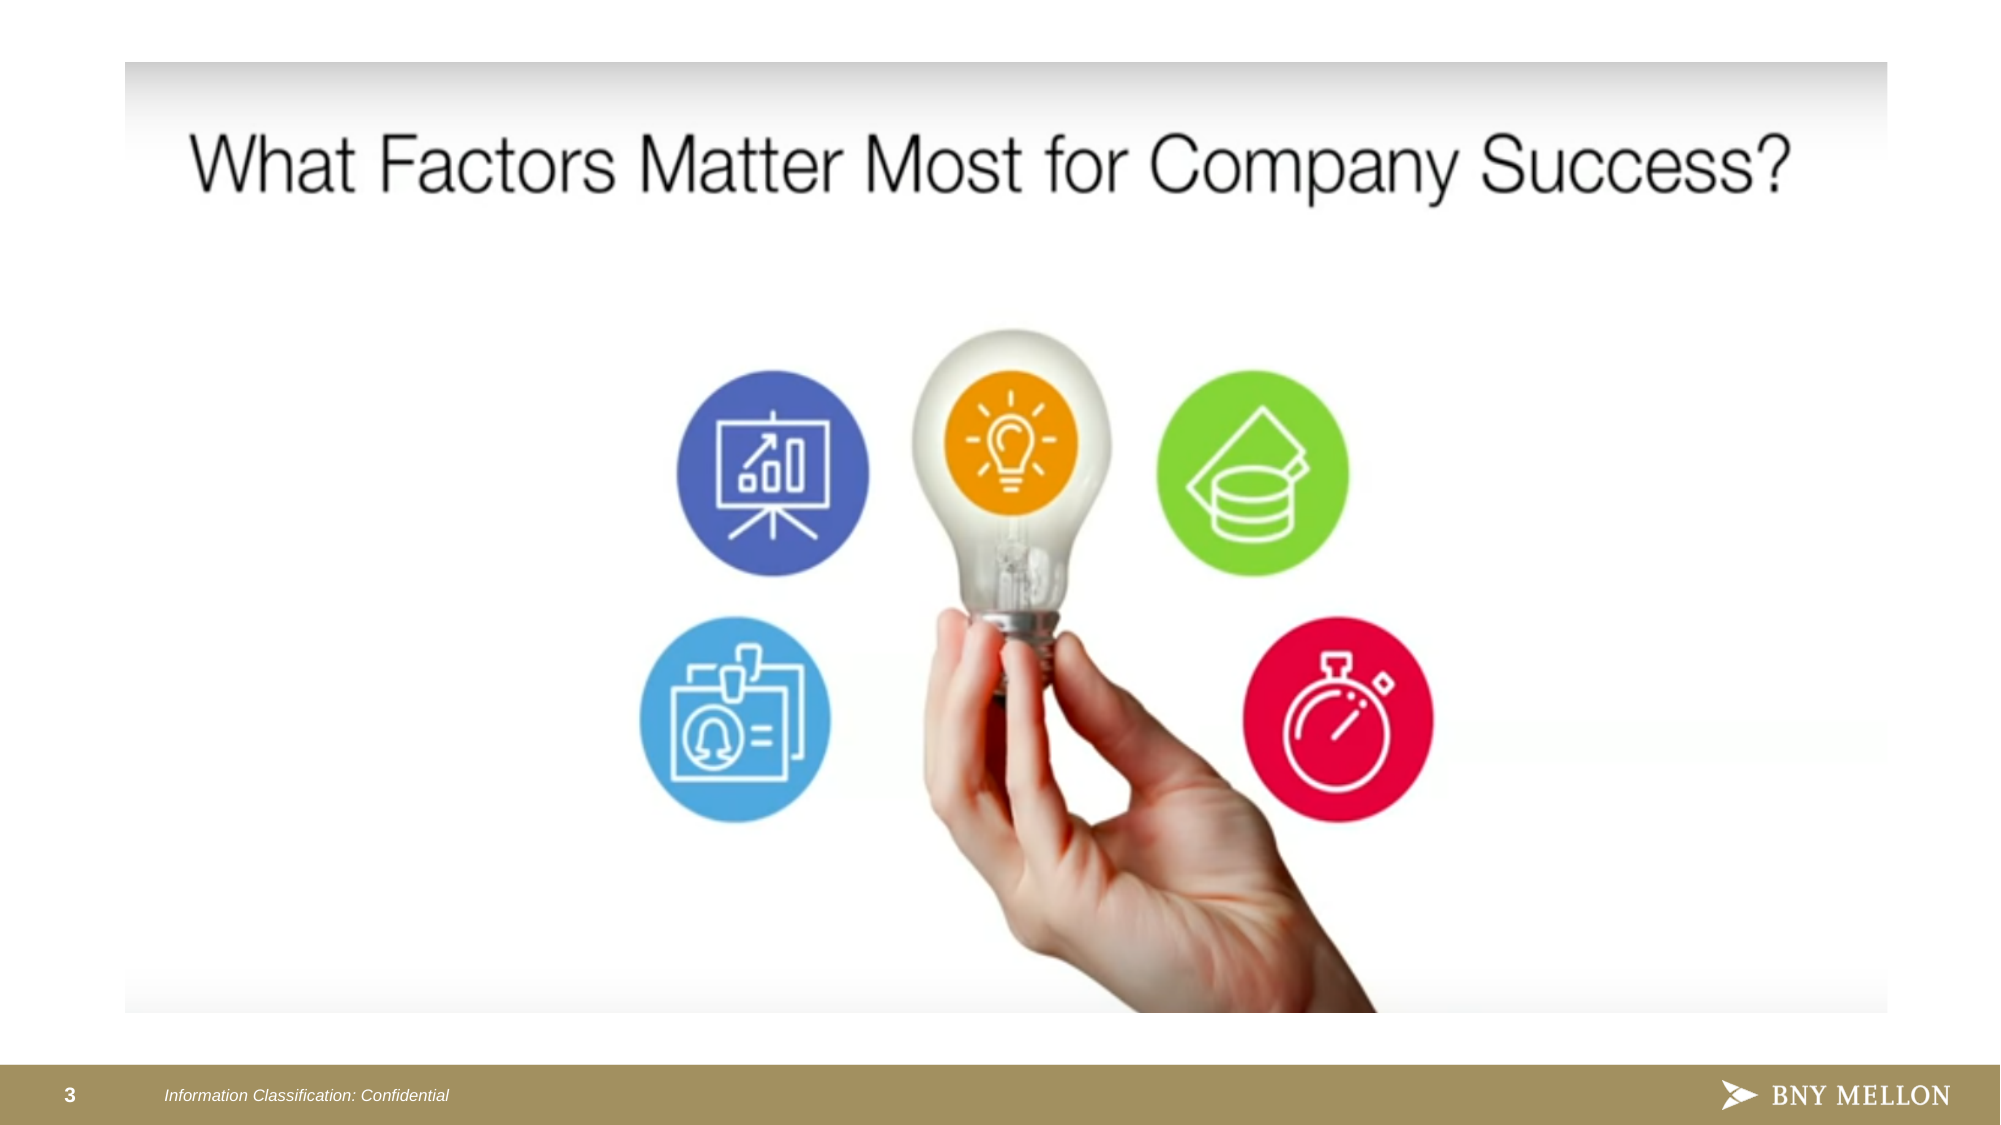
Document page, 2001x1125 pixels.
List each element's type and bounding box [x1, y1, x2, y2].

picture [1722, 1080, 1950, 1110]
picture [124, 62, 1888, 1013]
